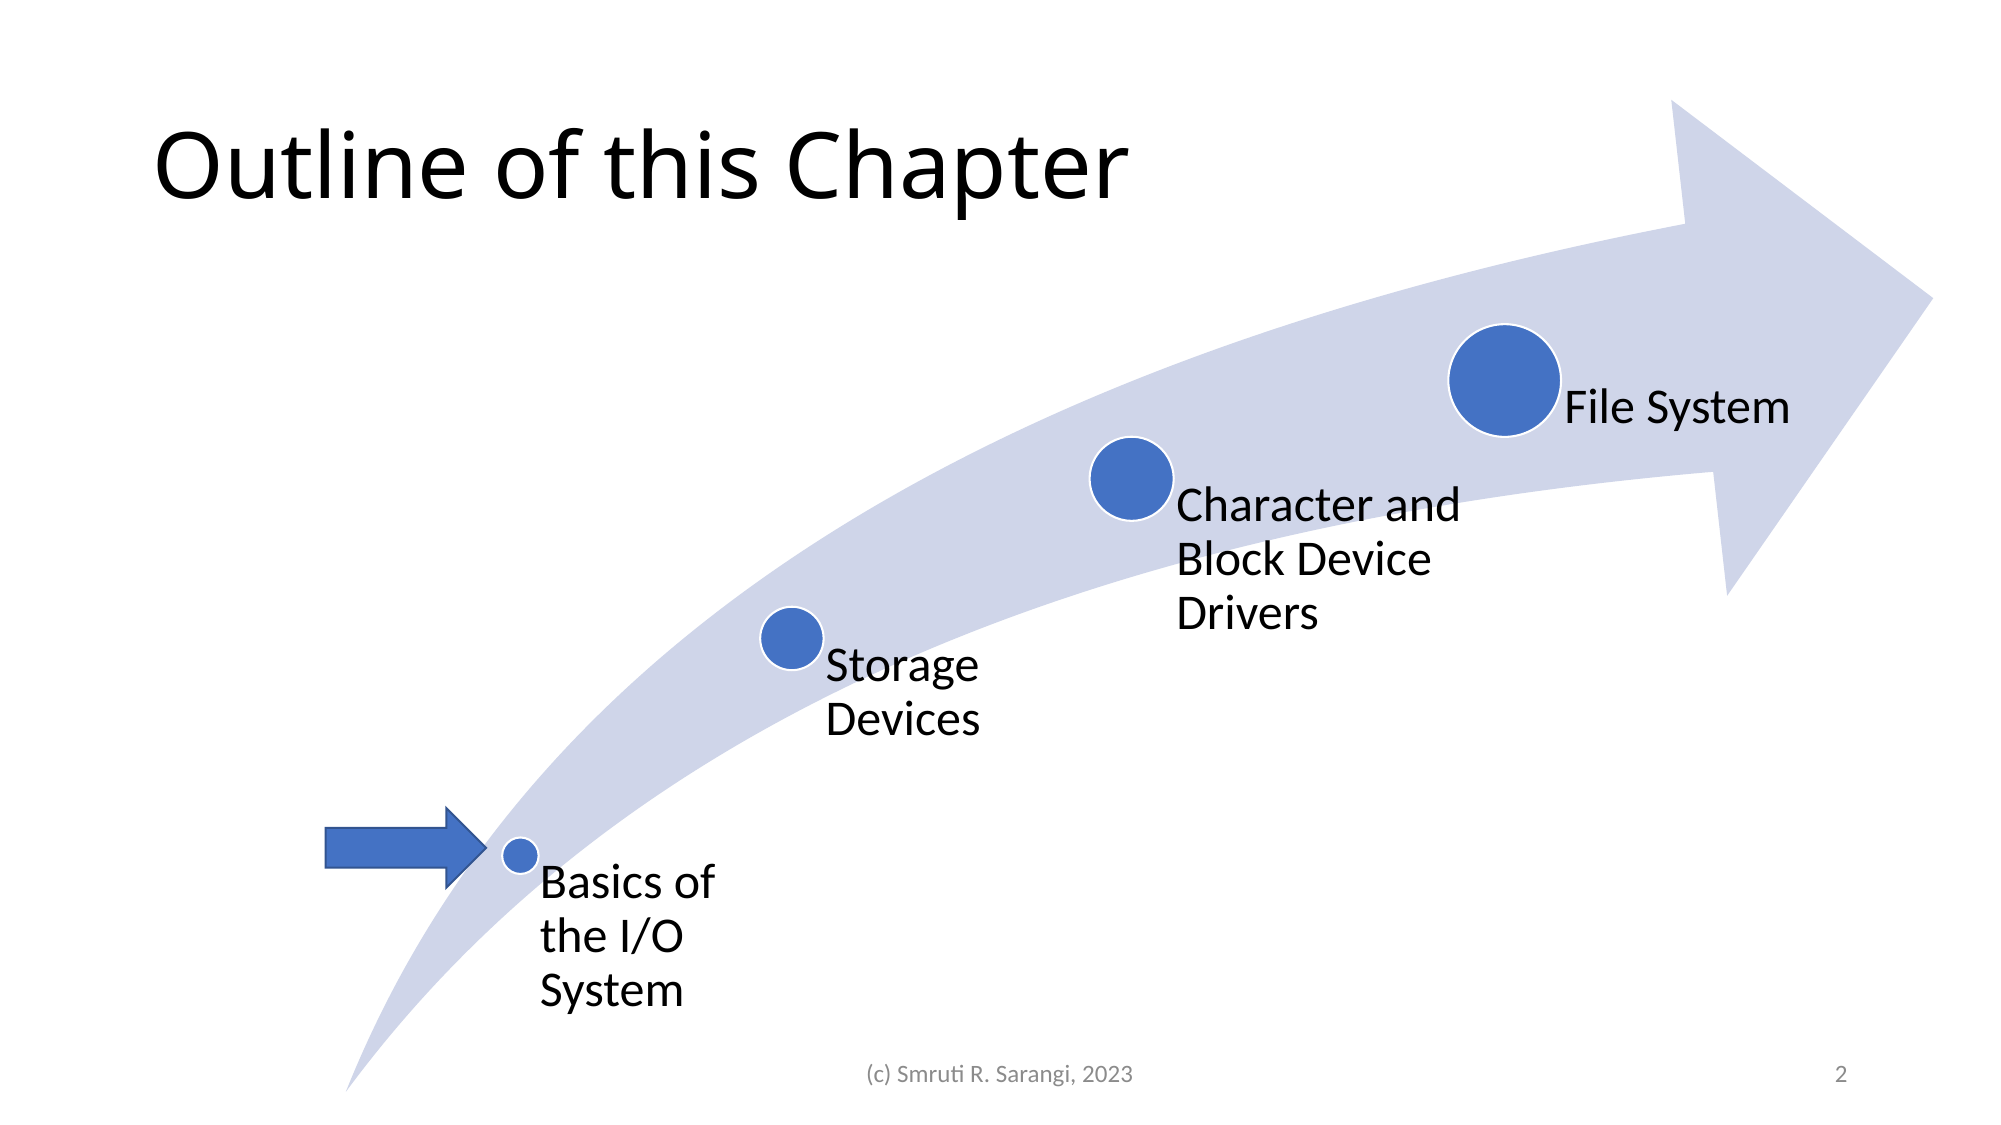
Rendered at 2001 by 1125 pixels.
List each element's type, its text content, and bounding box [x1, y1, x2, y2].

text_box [345, 85, 1934, 1107]
title Outline of this Chapter [137, 59, 1863, 278]
text_box [324, 826, 345, 869]
